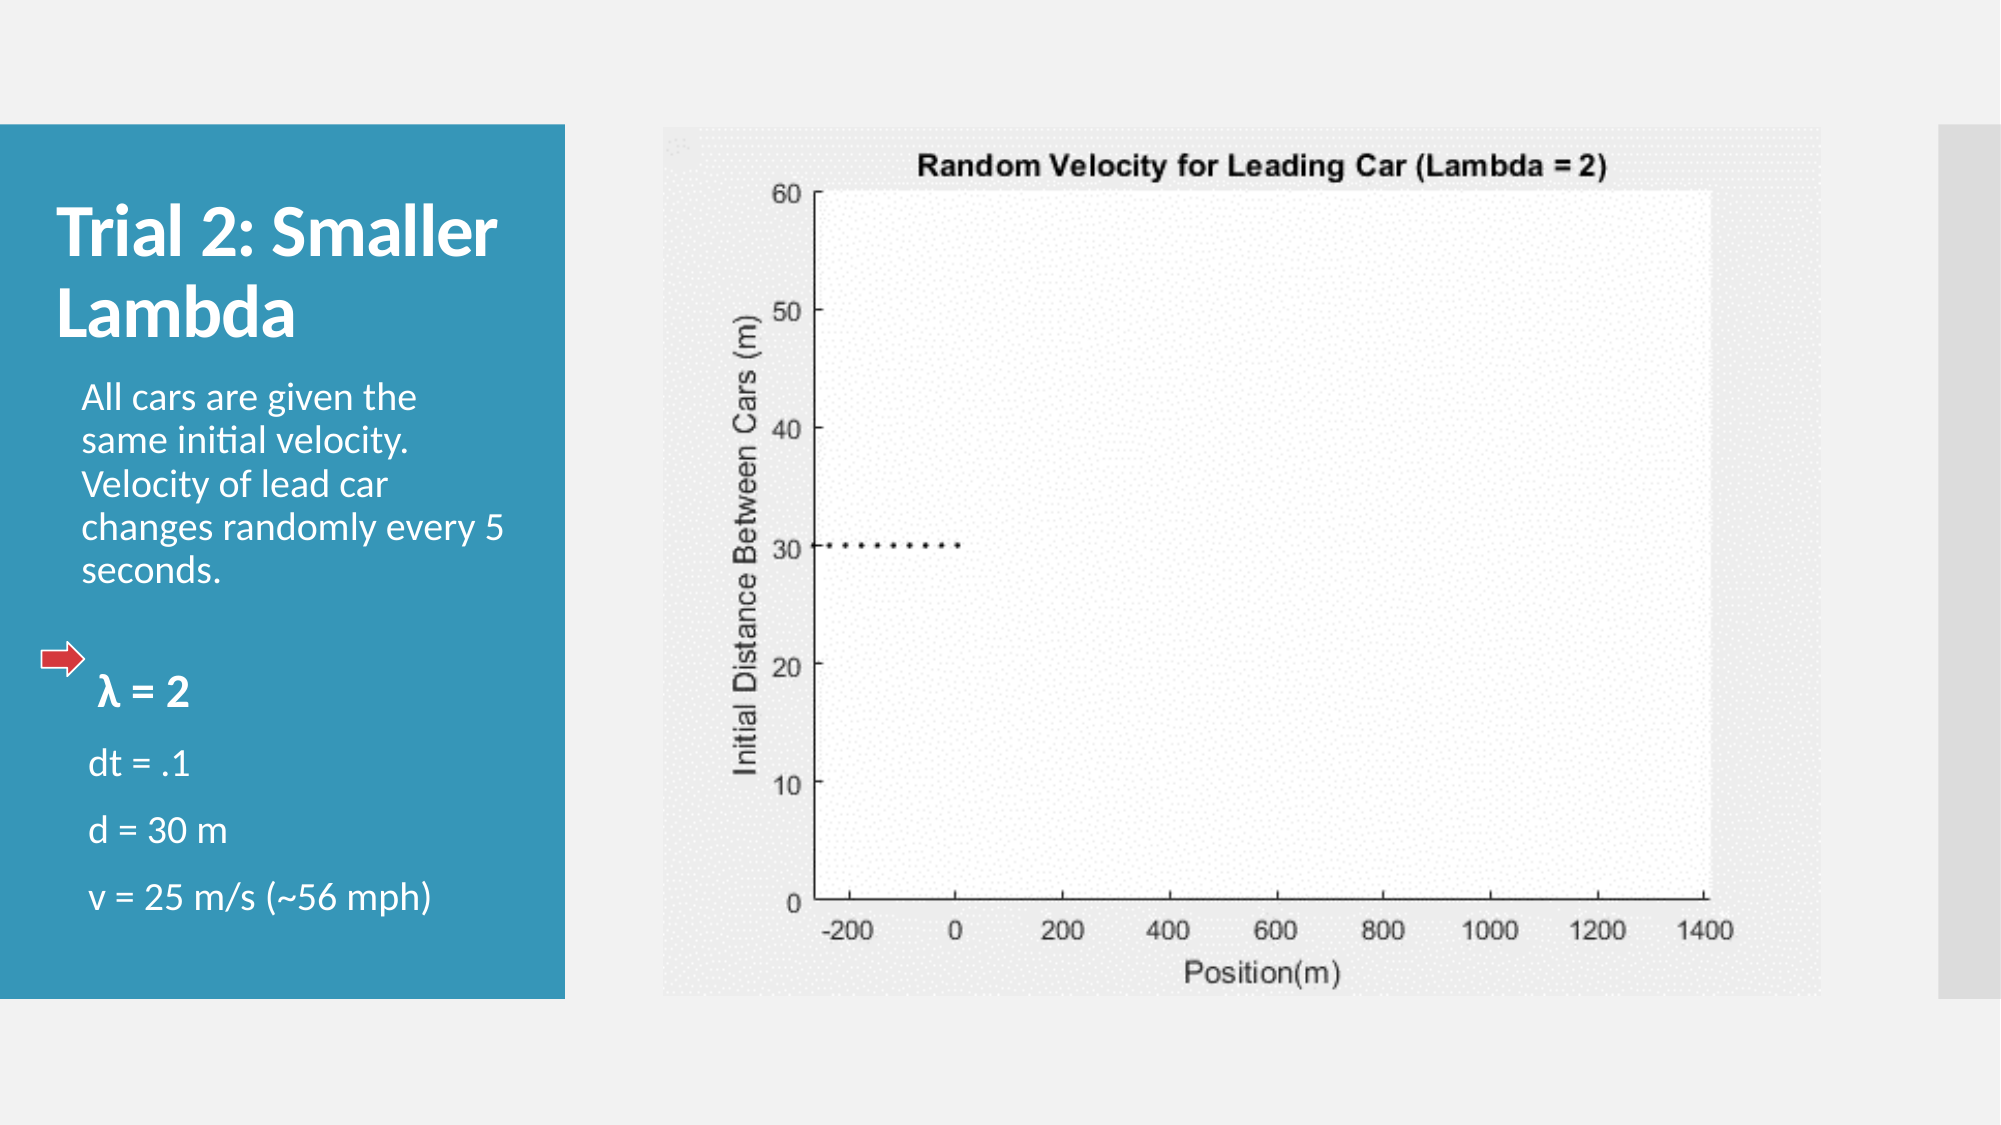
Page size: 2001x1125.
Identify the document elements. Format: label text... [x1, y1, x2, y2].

list All cars are given the same initial velocity. Velocity of lead car changes randomly every 5 seconds. λ = 2 dt = .1 d = 30 m v = 25 m/s (~56 mph) [37, 287, 525, 997]
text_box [662, 126, 1822, 997]
title Trial 2: Smaller Lambda [41, 184, 525, 287]
text_box [40, 641, 86, 678]
